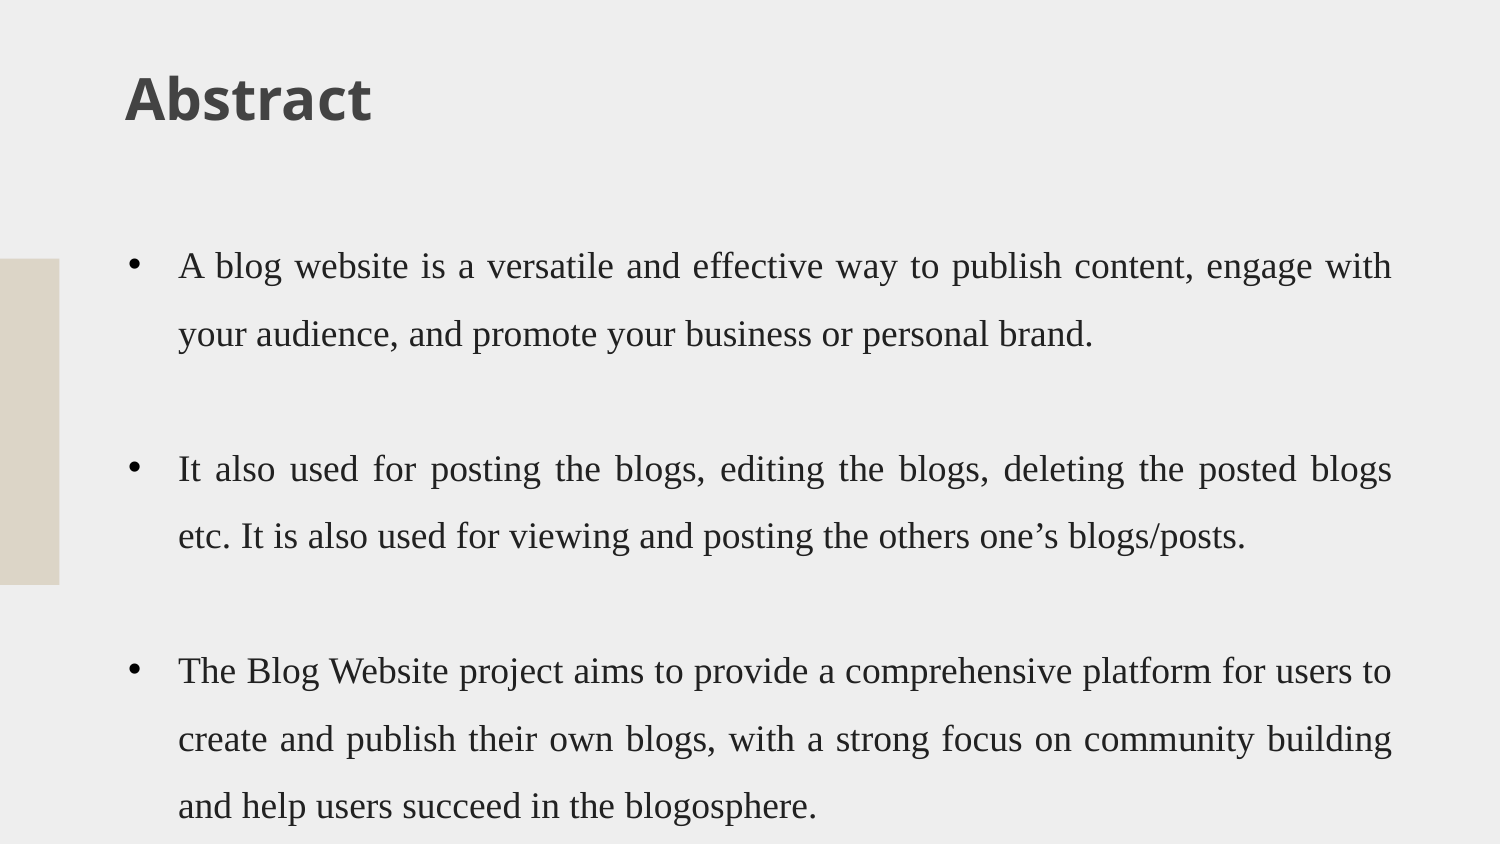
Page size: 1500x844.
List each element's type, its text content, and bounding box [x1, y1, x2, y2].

subtitle A blog website is a versatile and effective way to publish content, engage with your audience, and promote your business or personal brand. It also used for posting the blogs, editing the blogs, deleting the posted blogs etc. It is also used for viewing and posting the others one’s blogs/posts. The Blog Website project aims to provide a comprehensive platform for users to create and publish their own blogs, with a strong focus on community building and help users succeed in the blogosphere. [88, 203, 1409, 821]
title Abstract [110, 23, 449, 171]
text_box [0, 258, 60, 585]
